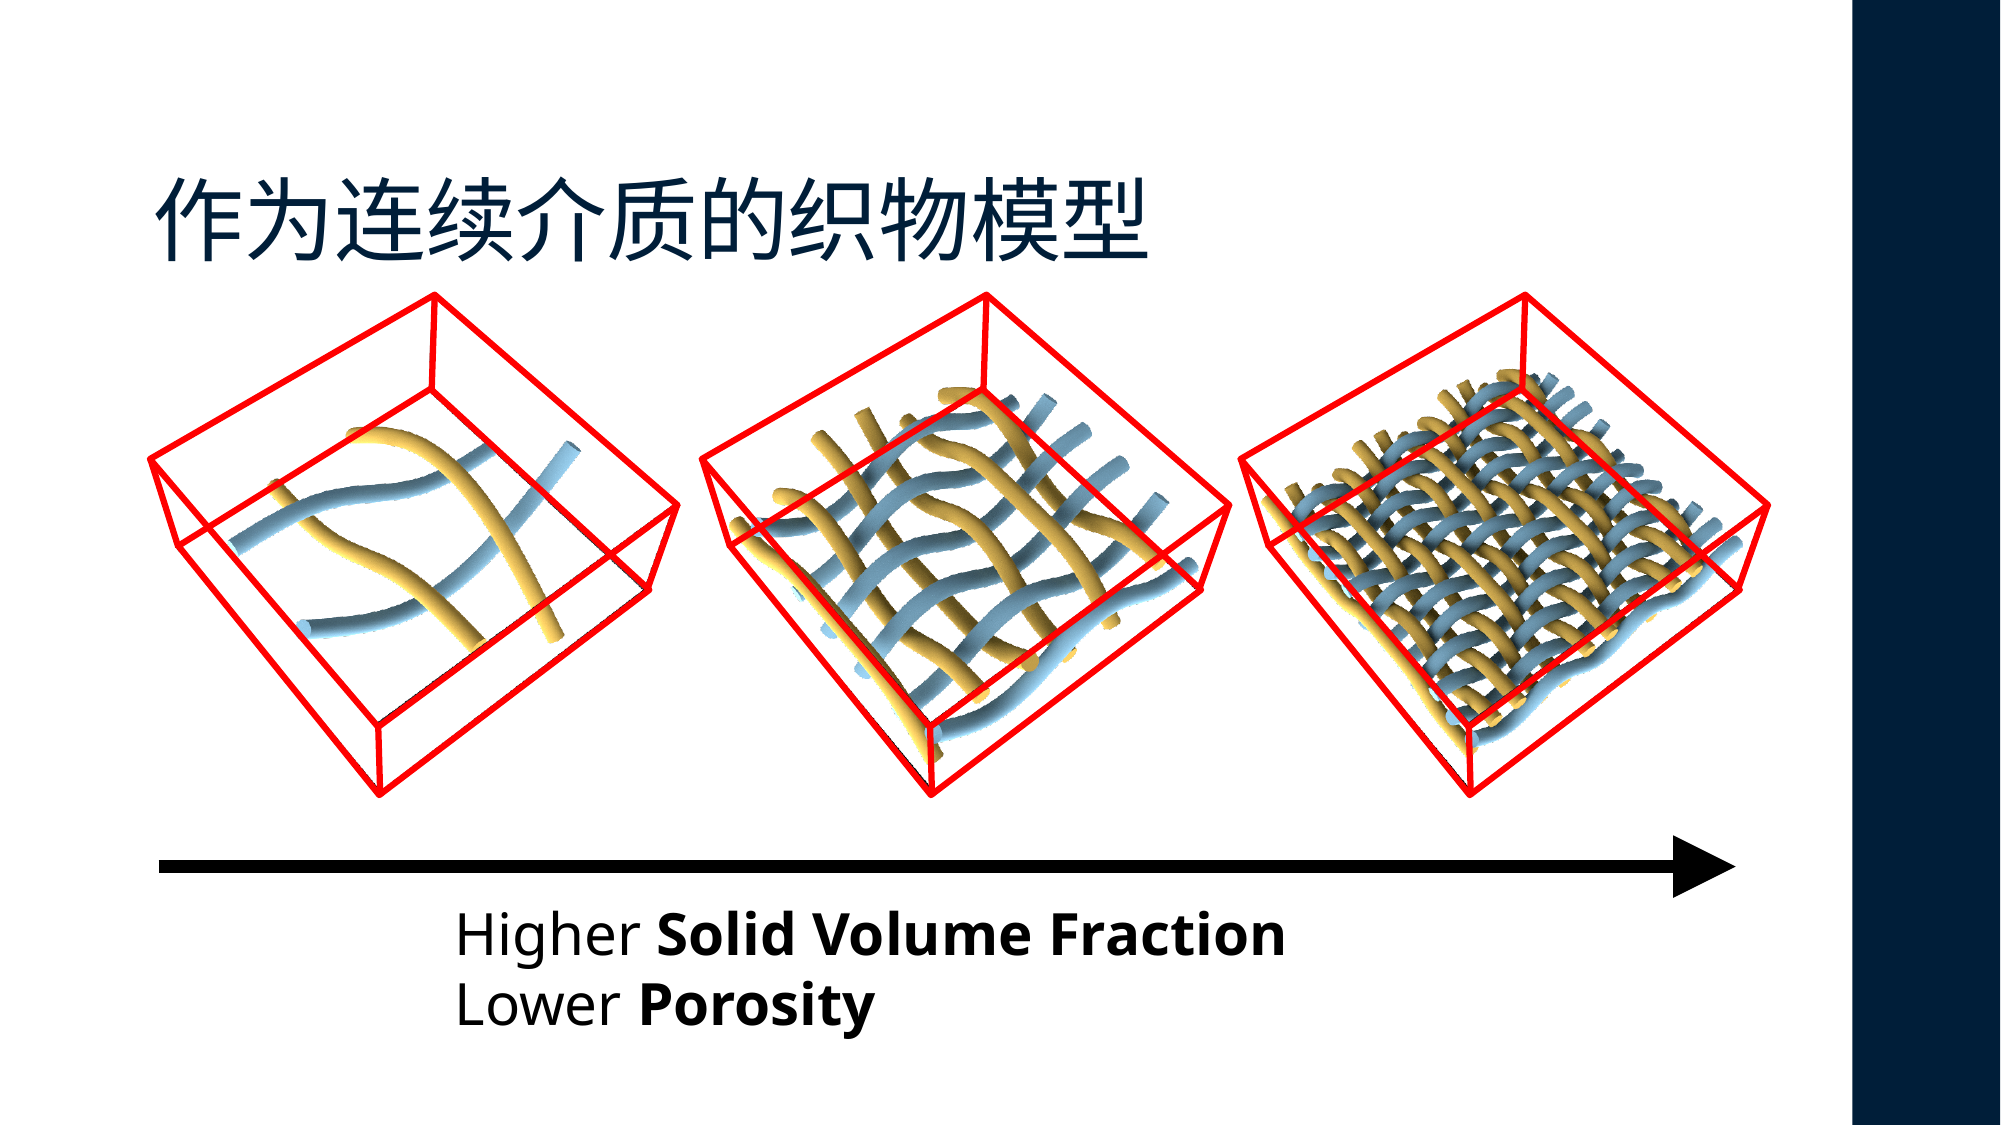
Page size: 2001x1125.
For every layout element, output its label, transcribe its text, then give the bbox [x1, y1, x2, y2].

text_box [149, 294, 1769, 797]
picture [137, 281, 1779, 829]
title 作为连续介质的织物模型 [137, 64, 1728, 280]
slide_number [1852, 1012, 2000, 1110]
